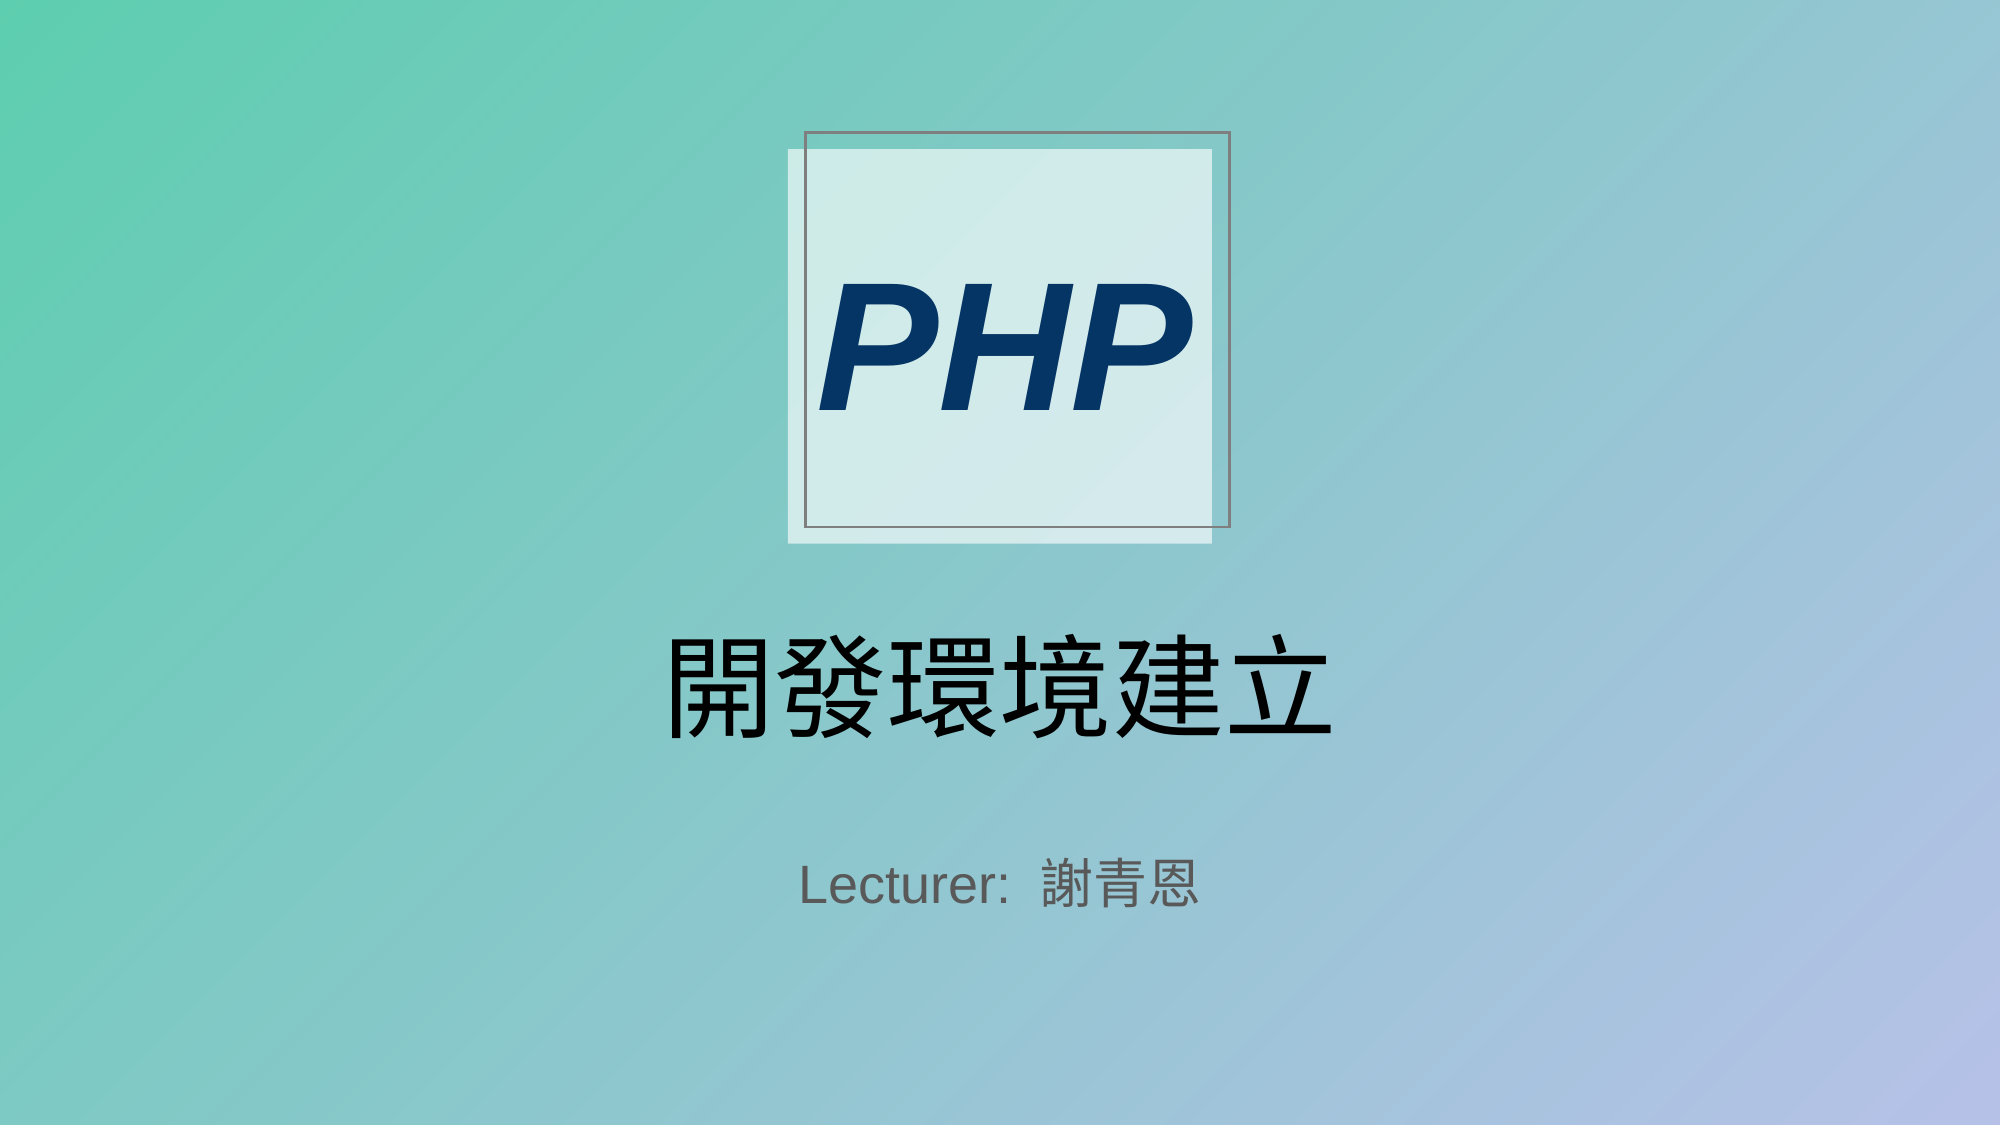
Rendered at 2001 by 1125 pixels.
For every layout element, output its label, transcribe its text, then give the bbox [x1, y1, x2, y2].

text_box [787, 149, 1212, 544]
text_box PHP [801, 219, 1213, 457]
text_box [805, 132, 1230, 528]
subtitle Lecturer: 謝青恩 [249, 849, 1750, 926]
title 開發環境建立 [0, 543, 2000, 762]
